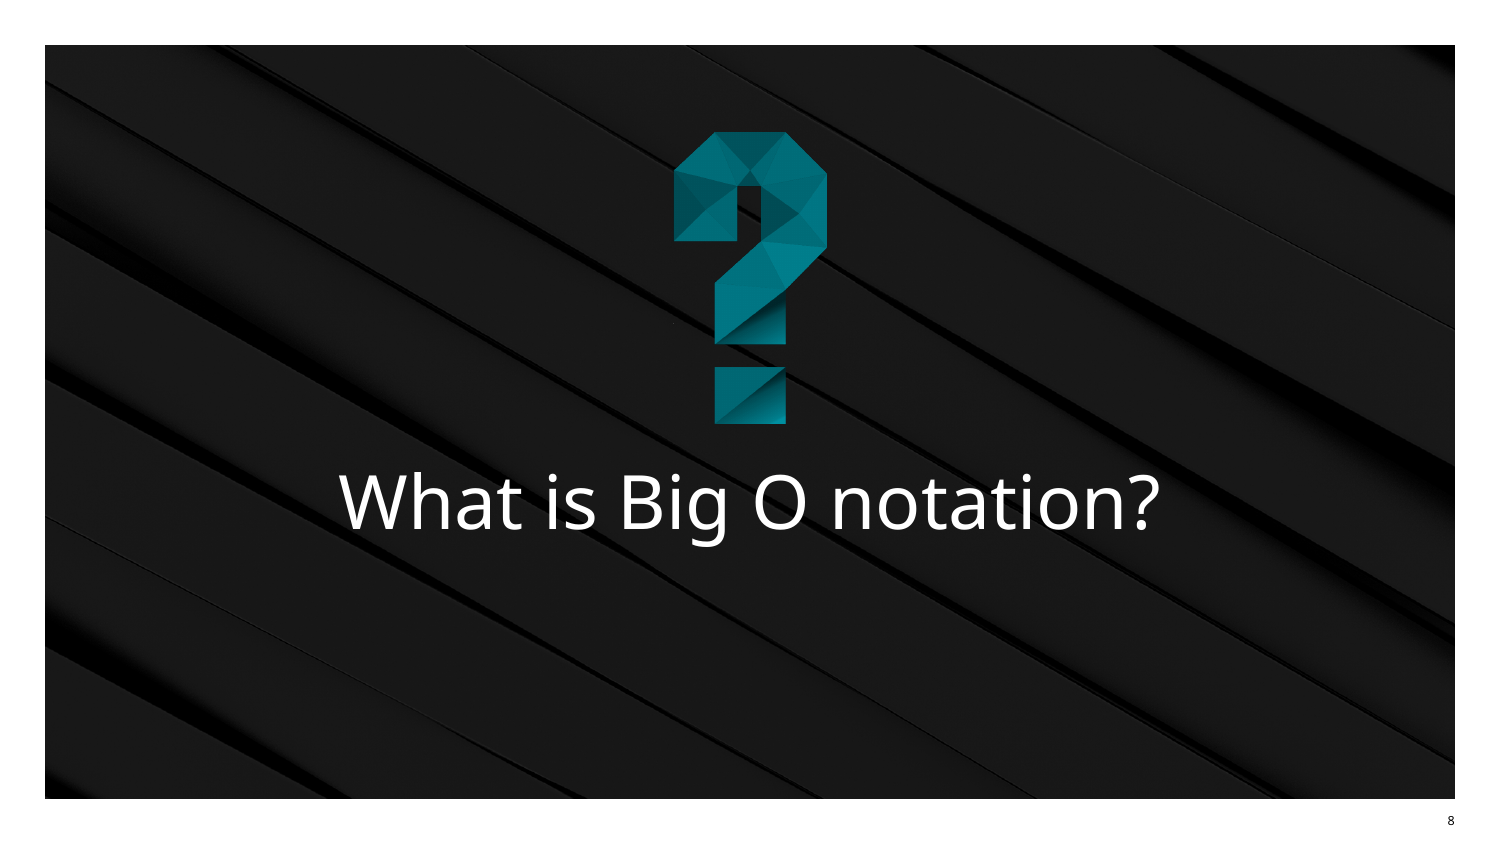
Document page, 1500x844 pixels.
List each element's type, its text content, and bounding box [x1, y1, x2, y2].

picture [45, 45, 1455, 379]
title What is Big O notation? [0, 379, 1500, 799]
